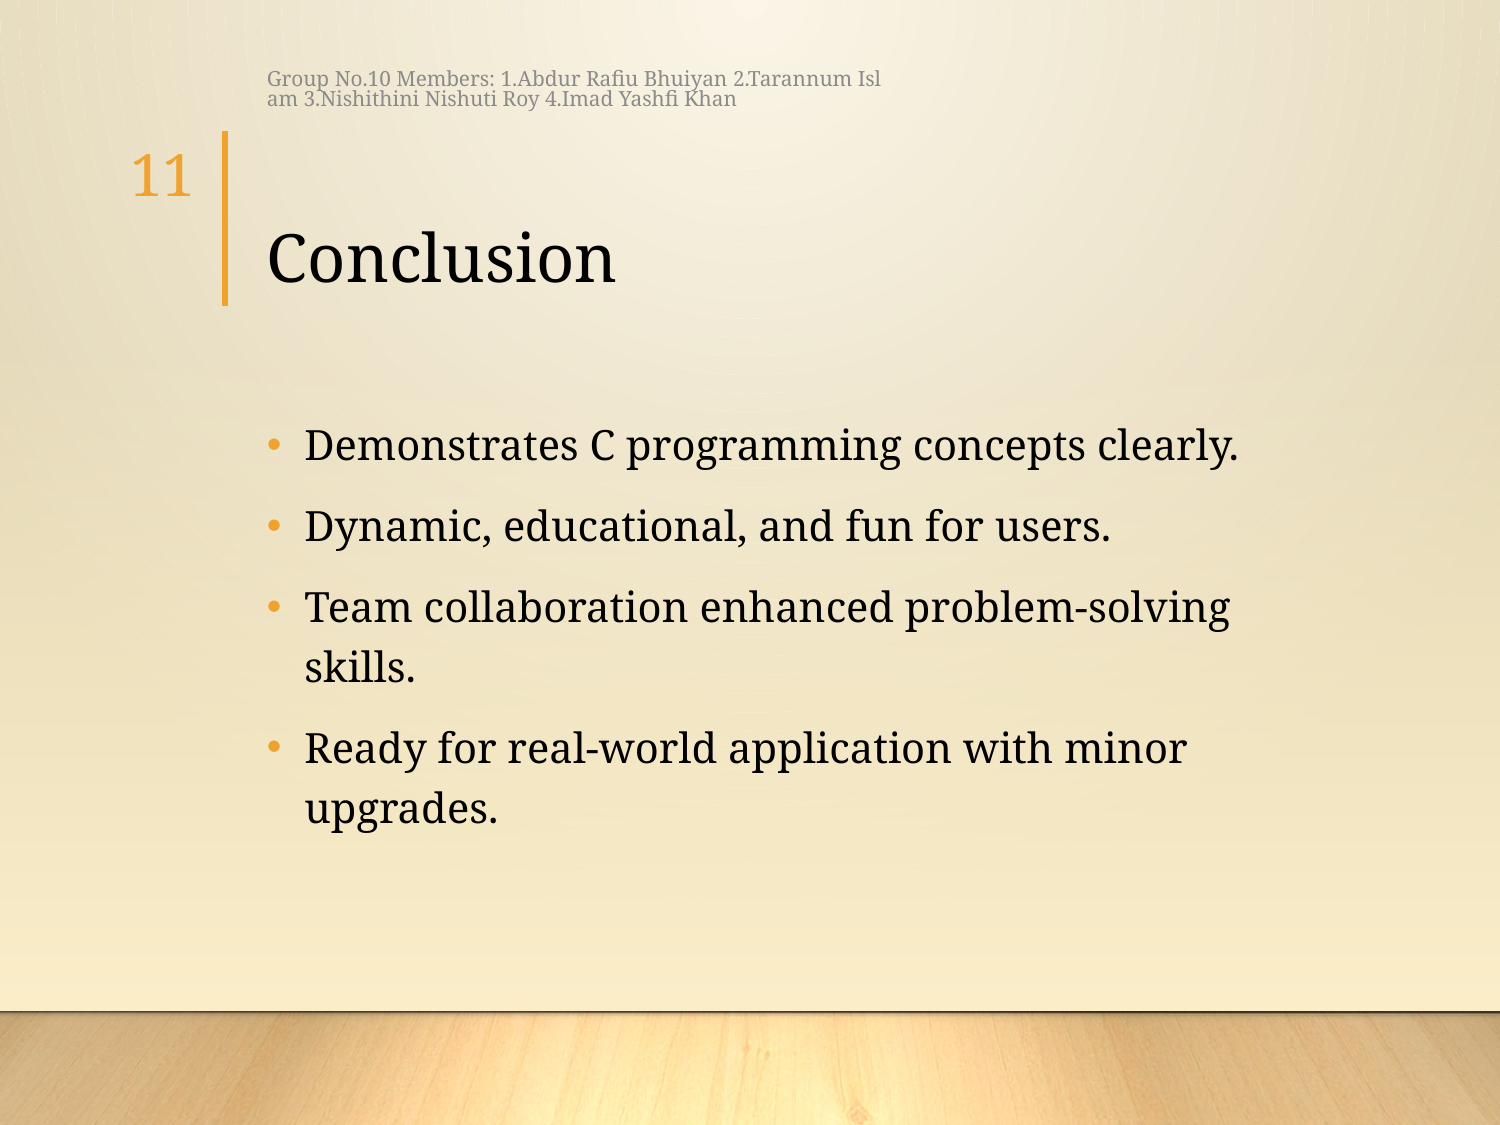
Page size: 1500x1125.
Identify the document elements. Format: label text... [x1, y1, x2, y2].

footer Group No.10 Members: 1.Abdur Rafiu Bhuiyan 2.Tarannum Islam 3.Nishithini Nishuti Roy 4.Imad Yashfi Khan [251, 54, 899, 105]
title Conclusion [251, 131, 1315, 305]
picture [0, 1011, 1500, 1125]
list Demonstrates C programming concepts clearly. Dynamic, educational, and fun for users. Team collaboration enhanced problem-solving skills. Ready for real-world application with minor upgrades. [251, 330, 1315, 897]
slide_number 11 [80, 131, 211, 214]
